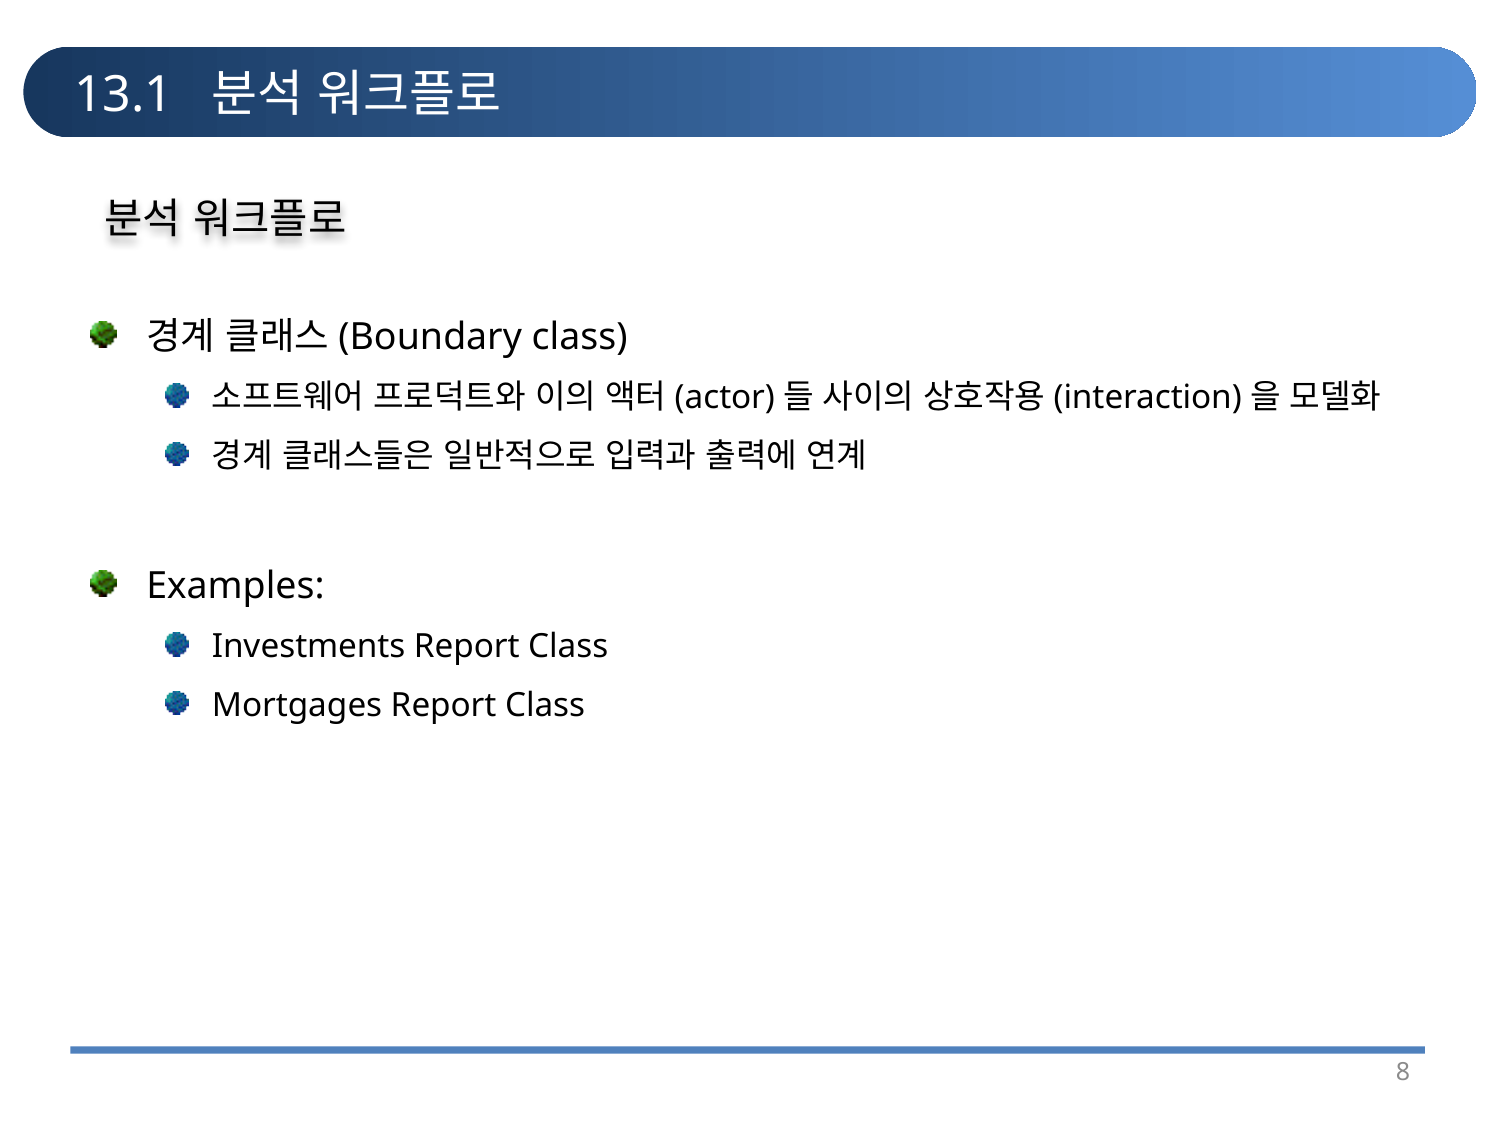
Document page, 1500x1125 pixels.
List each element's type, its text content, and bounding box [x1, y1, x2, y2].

picture [165, 383, 189, 408]
list 분석 워크플로 [60, 180, 391, 255]
picture [165, 691, 189, 715]
title 13.1 분석 워크플로 [59, 56, 1410, 126]
picture [90, 570, 117, 597]
picture [165, 632, 189, 657]
picture [165, 442, 189, 466]
picture [90, 321, 117, 348]
list 경계 클래스(Boundary class) 소프트웨어 프로덕트와 이의 액터(actor)들 사이의 상호작용(interaction)을 모델화 경계 클래스들은 일반적으로 입력과 출력에 연계 Examples: Investments Report Class Mortgages Report Class [75, 290, 1471, 1005]
slide_number 8 [1074, 1042, 1425, 1103]
